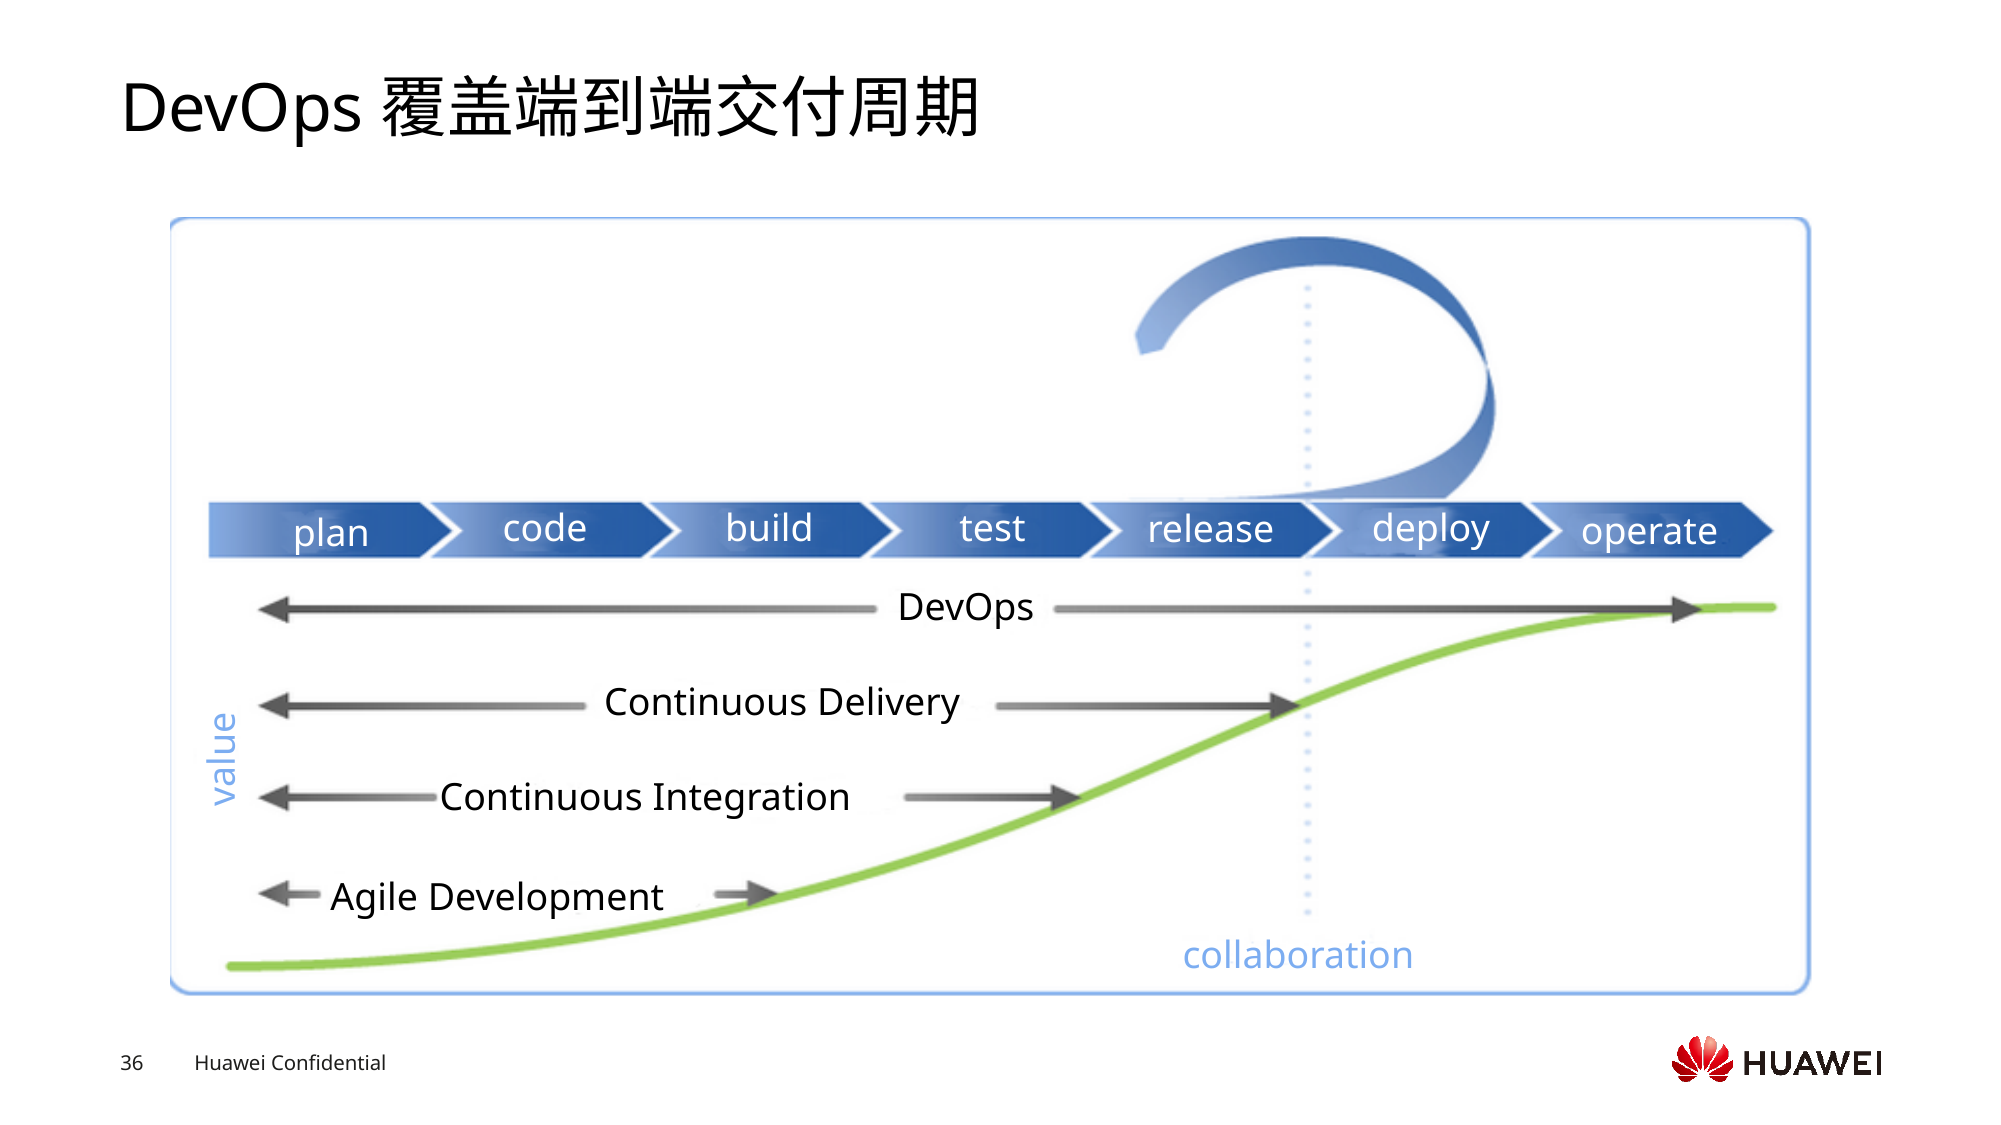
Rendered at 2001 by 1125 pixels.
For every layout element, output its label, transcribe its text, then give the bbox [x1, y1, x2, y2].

picture [170, 217, 1820, 1005]
picture [1672, 1036, 1881, 1082]
title DevOps覆盖端到端交付周期 [120, 73, 1880, 155]
